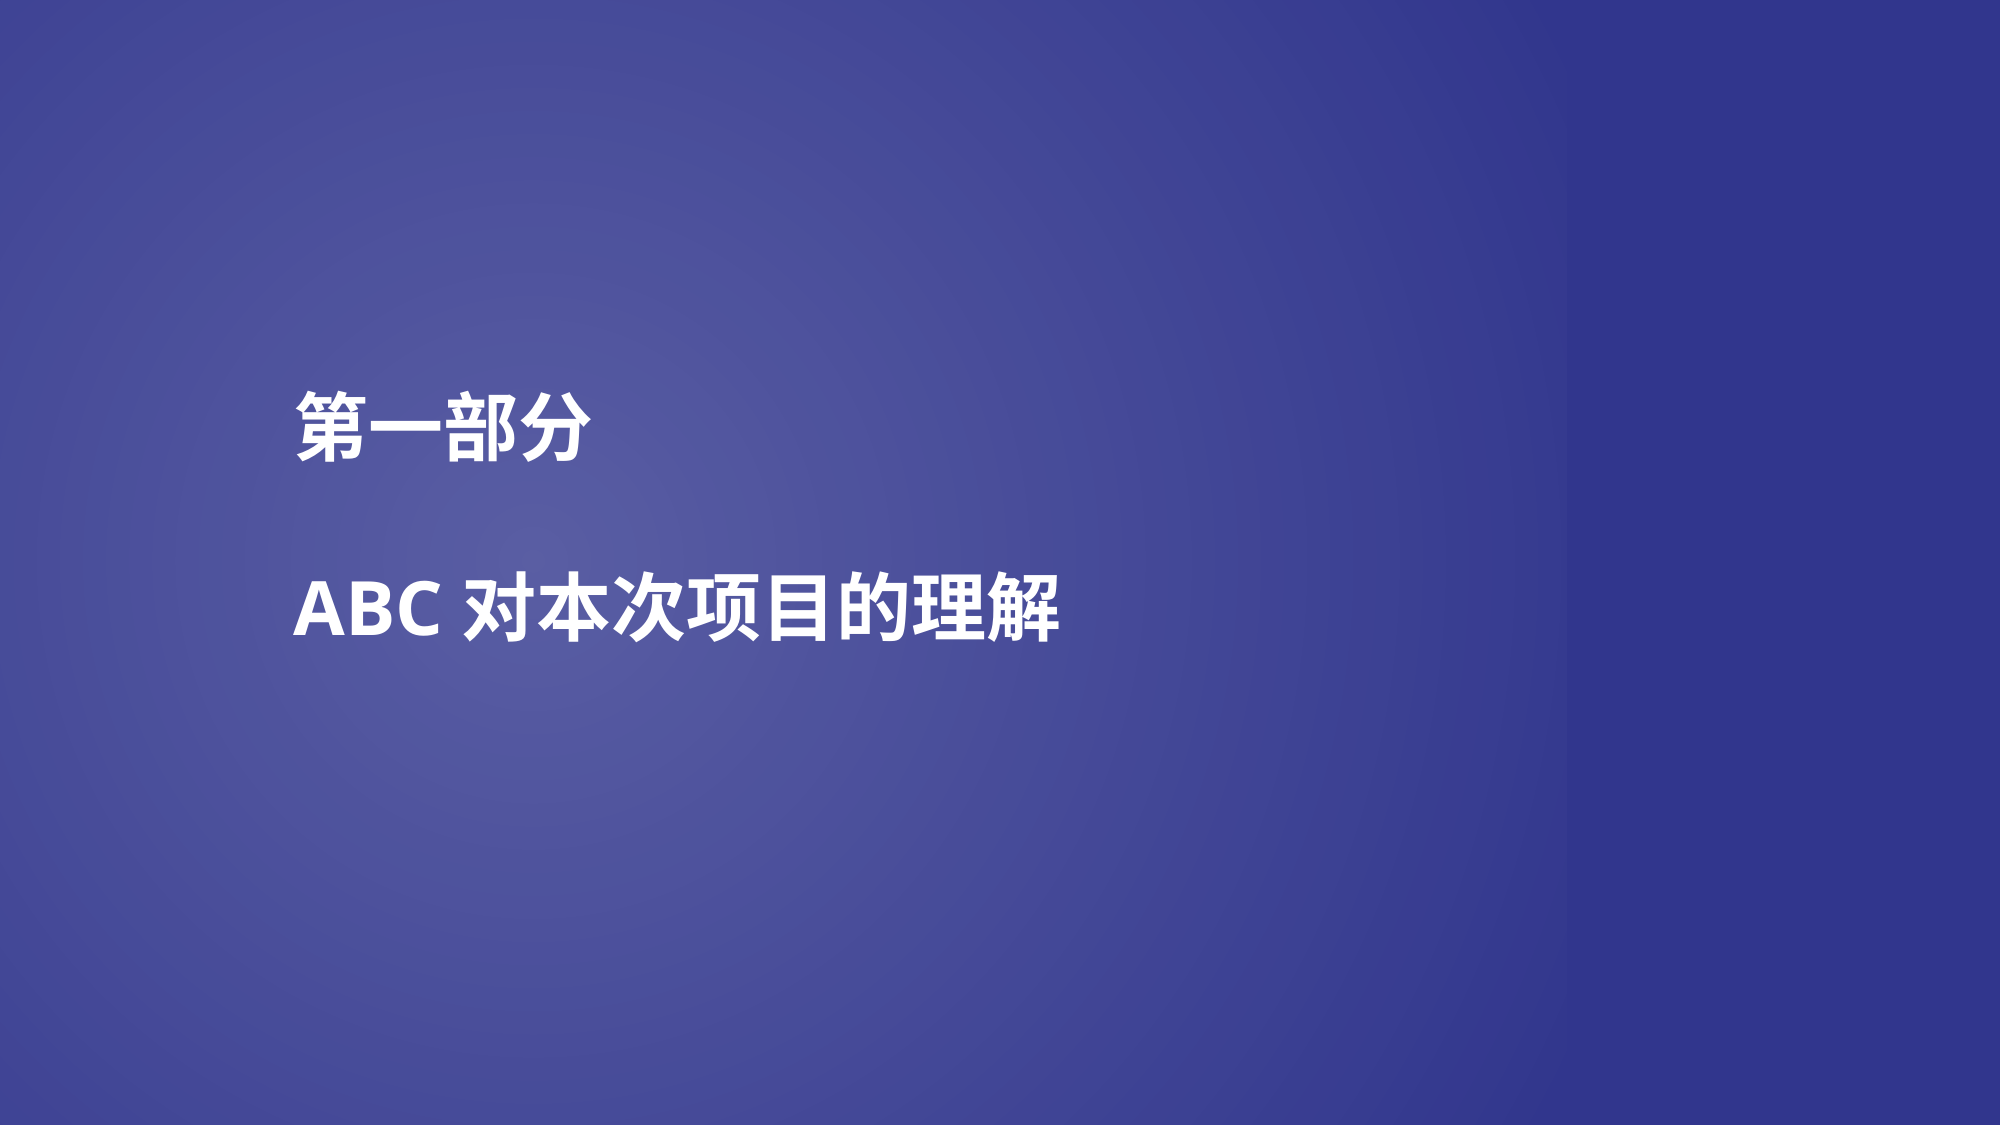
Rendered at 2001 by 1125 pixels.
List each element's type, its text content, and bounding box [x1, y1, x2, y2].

text_box 第一部分 ABC对本次项目的理解 [278, 373, 1077, 659]
